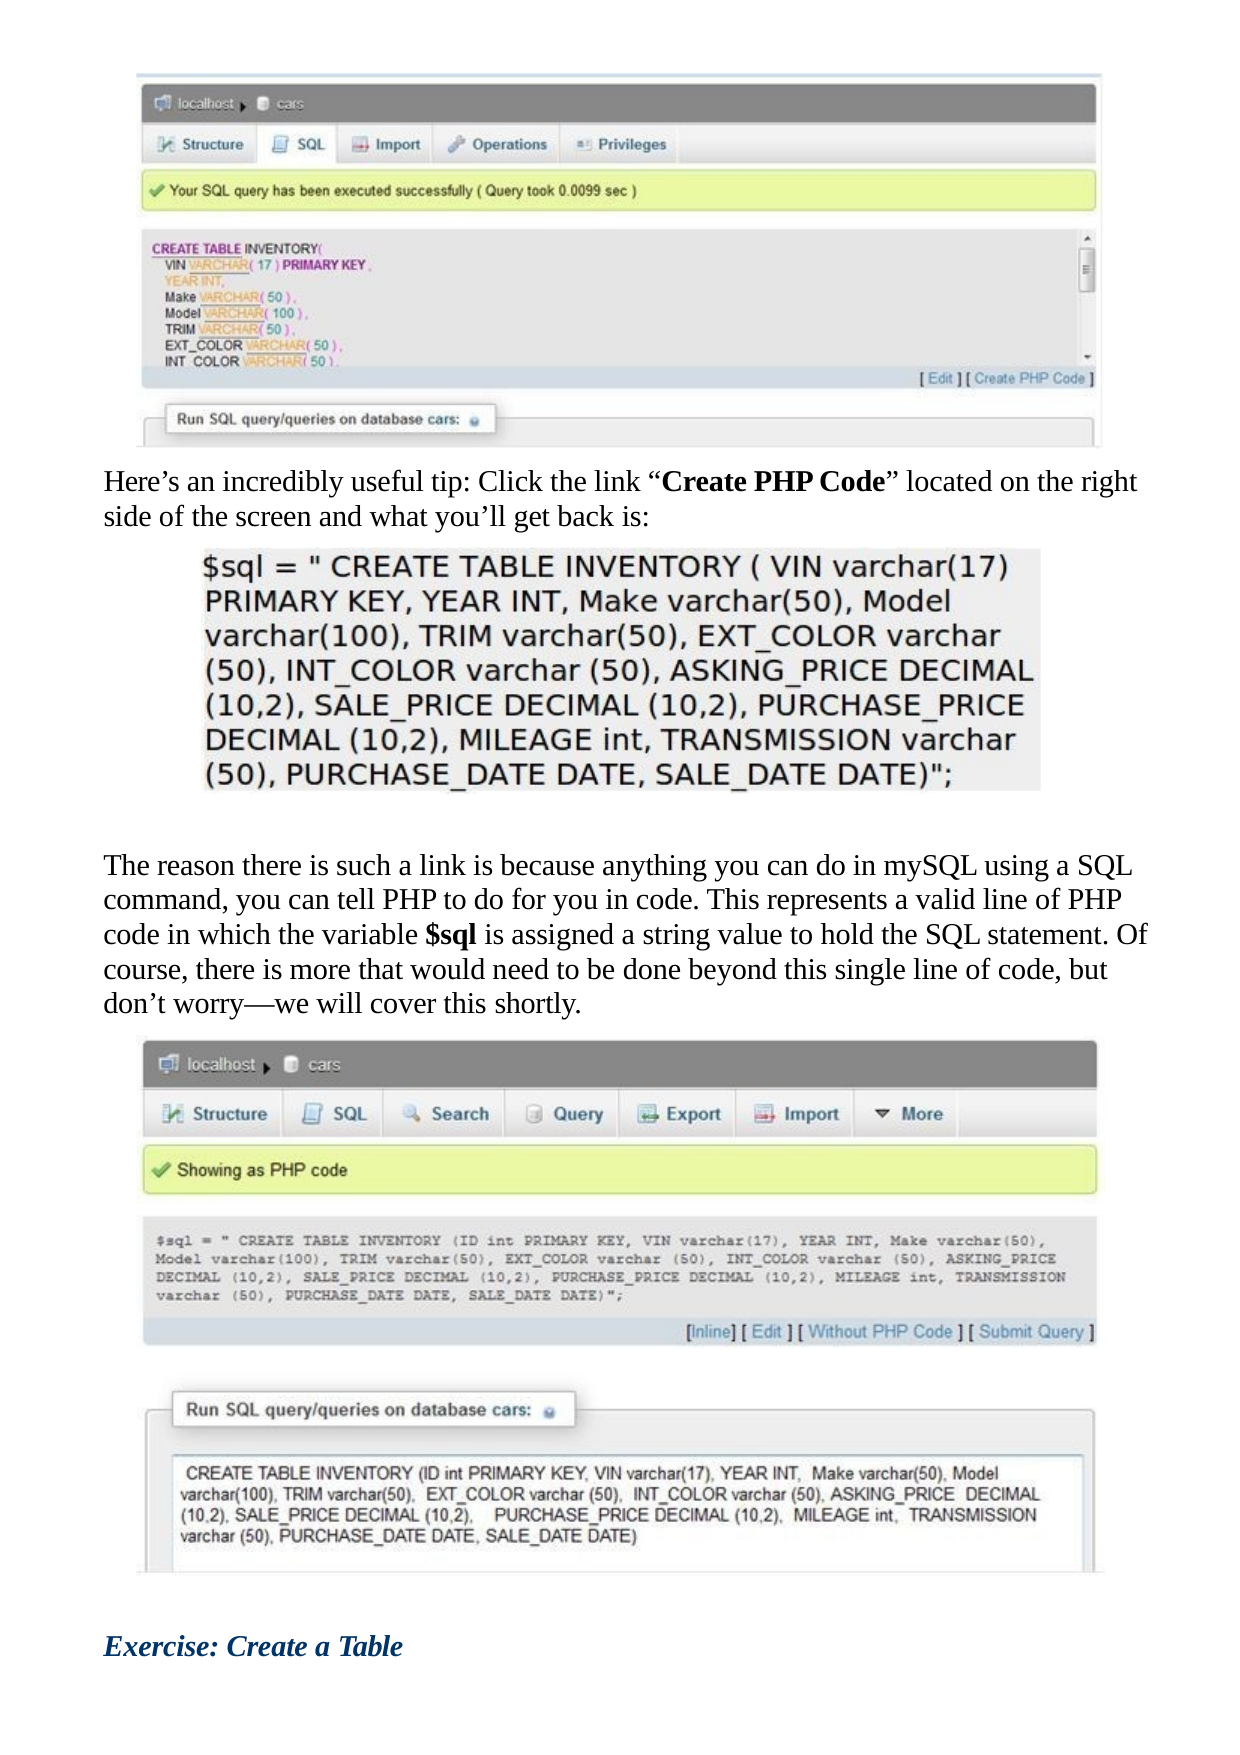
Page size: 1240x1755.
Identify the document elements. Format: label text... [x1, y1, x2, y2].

text_box [136, 1035, 1106, 1576]
text_box The reason there is such a link is because anything you can do in mySQL using a SQL command, you can tell PHP to do for you in code. This represents a valid line of PHP code in which the variable $sql is assigned a string value to hold the SQL statement. Of course, there is more that would need to be done beyond this single line of code, but don’t worry—we will cover this shortly. [101, 842, 1156, 1020]
text_box Exercise: Create a Table [101, 1624, 409, 1663]
text_box [200, 547, 1041, 794]
text_box [136, 73, 1104, 449]
text_box Here’s an incredibly useful tip: Click the link “Create PHP Code” located on the right side of the screen and what you’ll get back is: [101, 458, 1148, 532]
